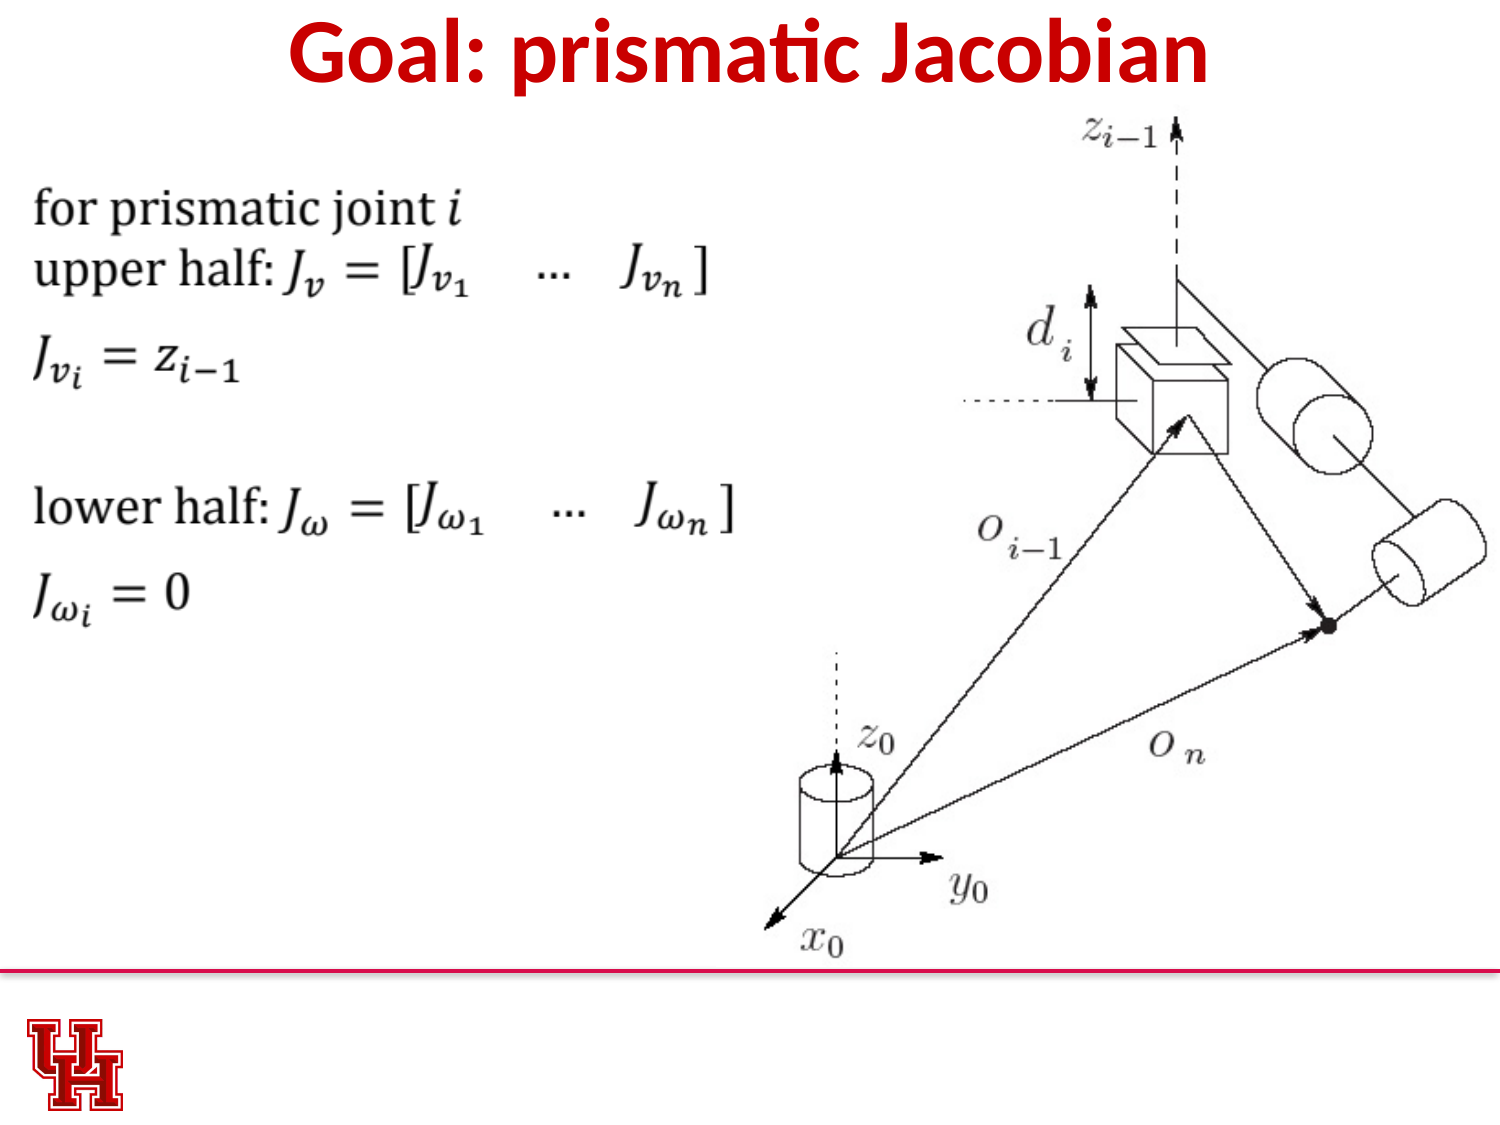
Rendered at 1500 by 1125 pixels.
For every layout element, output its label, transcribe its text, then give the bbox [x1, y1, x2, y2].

picture [715, 104, 1500, 967]
title Goal: prismatic Jacobian [0, 0, 1500, 121]
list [33, 174, 1048, 652]
picture [27, 1019, 123, 1111]
